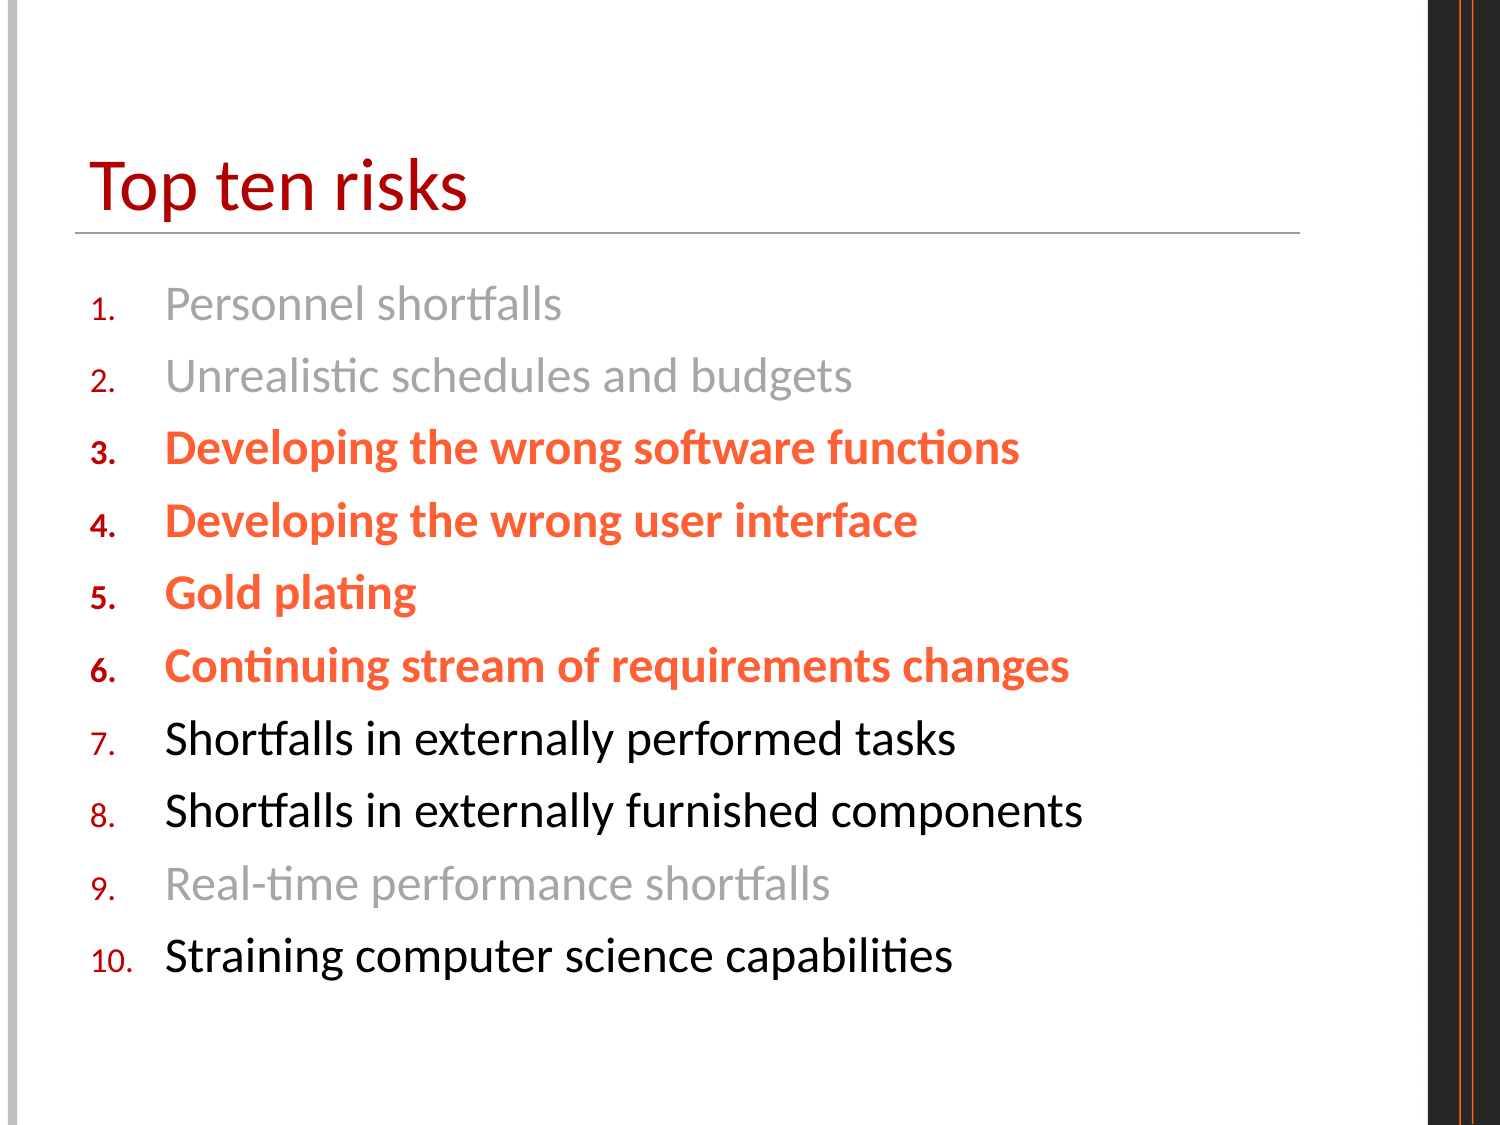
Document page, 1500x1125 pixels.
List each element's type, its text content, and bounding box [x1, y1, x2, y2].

list Personnel shortfalls Unrealistic schedules and budgets Developing the wrong software functions Developing the wrong user interface Gold plating Continuing stream of requirements changes Shortfalls in externally performed tasks Shortfalls in externally furnished components Real-time performance shortfalls Straining computer science capabilities [75, 262, 1300, 1062]
title Top ten risks [75, 45, 1300, 233]
